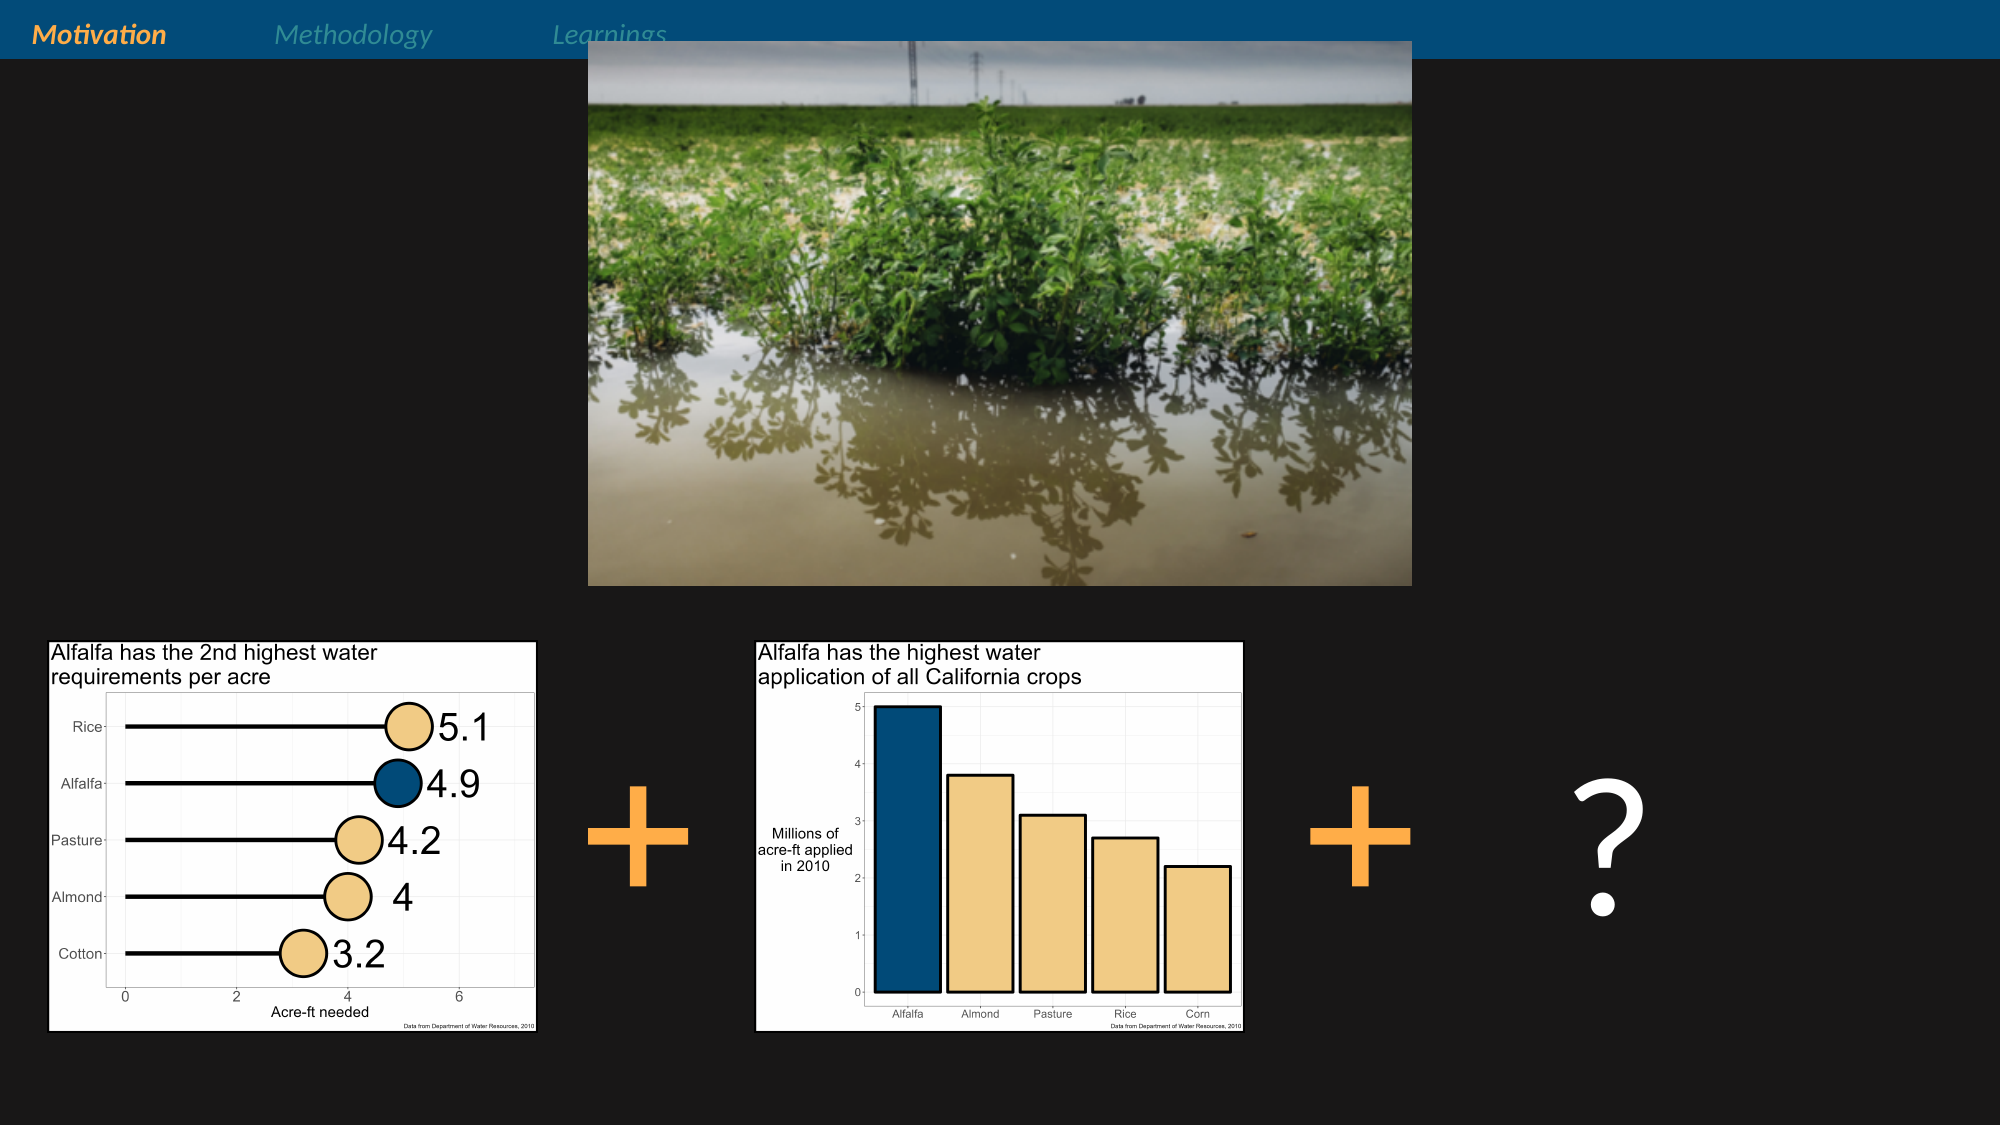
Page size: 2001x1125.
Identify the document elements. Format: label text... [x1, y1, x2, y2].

picture [754, 640, 1245, 1033]
text_box [1309, 785, 1411, 887]
picture [47, 640, 538, 1033]
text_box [0, 0, 2000, 59]
text_box [587, 785, 689, 887]
text_box ? [1547, 707, 1670, 963]
picture [588, 41, 1412, 586]
